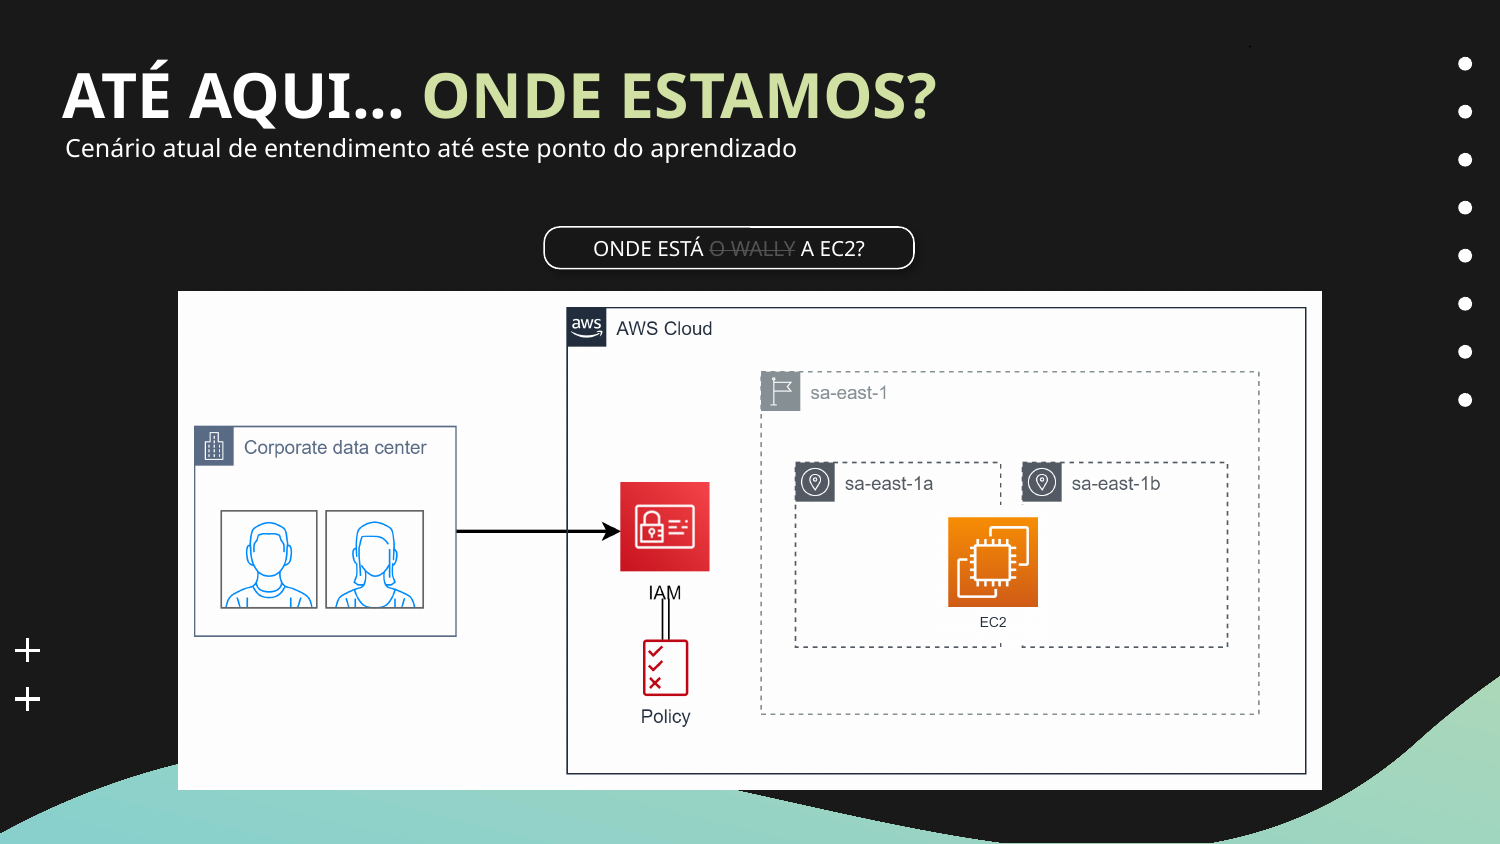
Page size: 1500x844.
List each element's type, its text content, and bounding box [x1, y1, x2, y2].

subtitle Cenário atual de entendimento até este ponto do aprendizado [50, 117, 1348, 180]
text_box ONDE ESTÁ O WALLY A EC2? [544, 226, 914, 269]
picture [178, 291, 1322, 791]
title ATÉ AQUI... ONDE ESTAMOS? [47, 41, 1246, 136]
